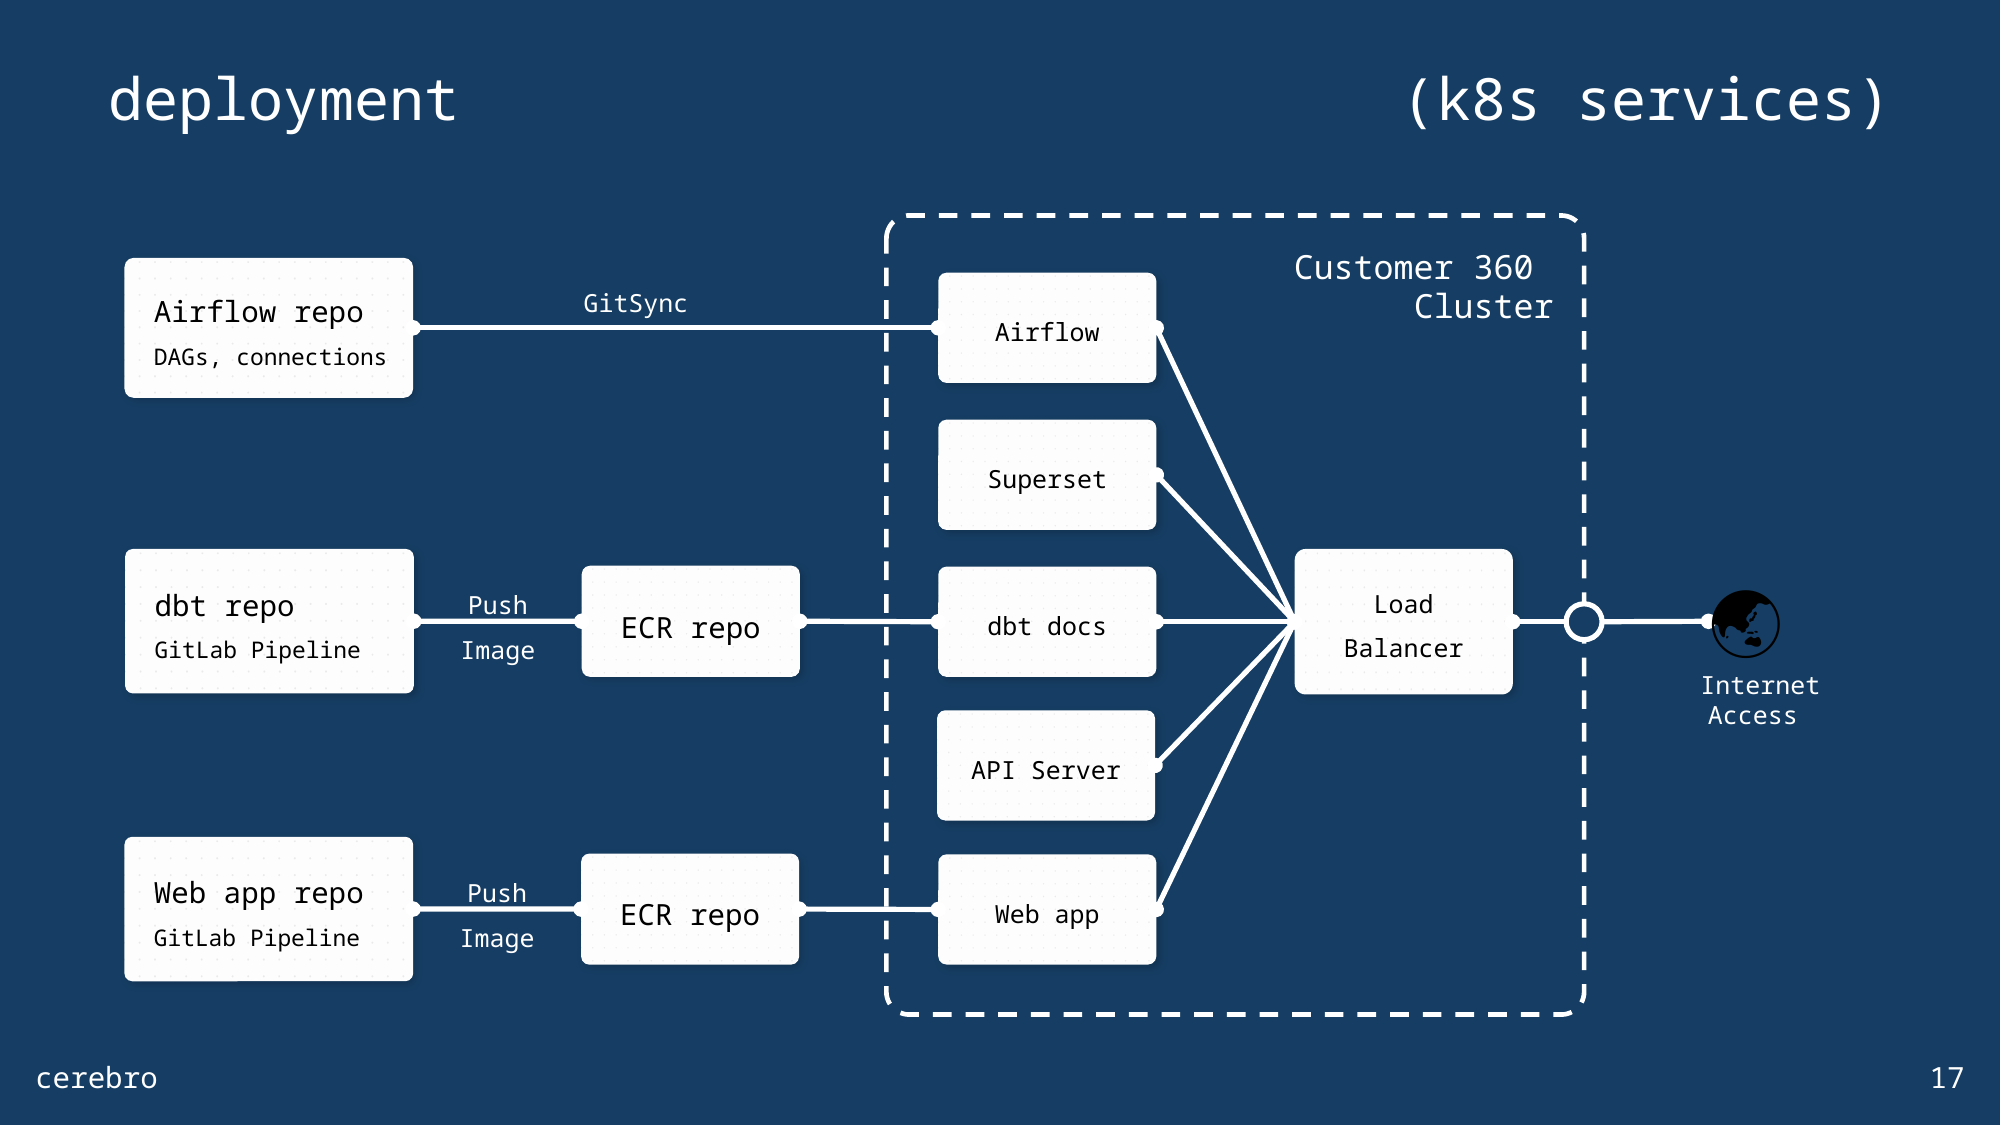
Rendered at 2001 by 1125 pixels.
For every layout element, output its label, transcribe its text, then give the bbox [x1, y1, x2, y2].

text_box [937, 272, 1157, 384]
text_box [937, 853, 1157, 966]
text_box Push Image [415, 566, 581, 620]
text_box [1155, 621, 1296, 910]
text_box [1155, 327, 1296, 621]
text_box Internet Access [1668, 662, 1852, 738]
text_box 17 [1811, 1052, 2000, 1125]
text_box GitSync [553, 264, 719, 325]
text_box cerebro [0, 1052, 252, 1125]
text_box deployment [94, 54, 529, 139]
text_box 🌏 [1708, 576, 1813, 667]
text_box Customer 360 Cluster [884, 624, 1586, 1017]
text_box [936, 709, 1155, 821]
text_box Push Image [415, 622, 581, 672]
text_box [1564, 602, 1604, 642]
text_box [937, 419, 1155, 531]
text_box Push Image [414, 910, 580, 960]
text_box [123, 836, 414, 982]
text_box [581, 565, 801, 678]
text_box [1296, 548, 1514, 695]
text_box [937, 566, 1155, 678]
text_box Customer 360 Cluster [884, 213, 1586, 619]
text_box Push Image [414, 854, 580, 908]
text_box (k8s services) [1325, 55, 1906, 140]
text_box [123, 257, 414, 399]
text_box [580, 852, 800, 966]
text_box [124, 548, 415, 694]
